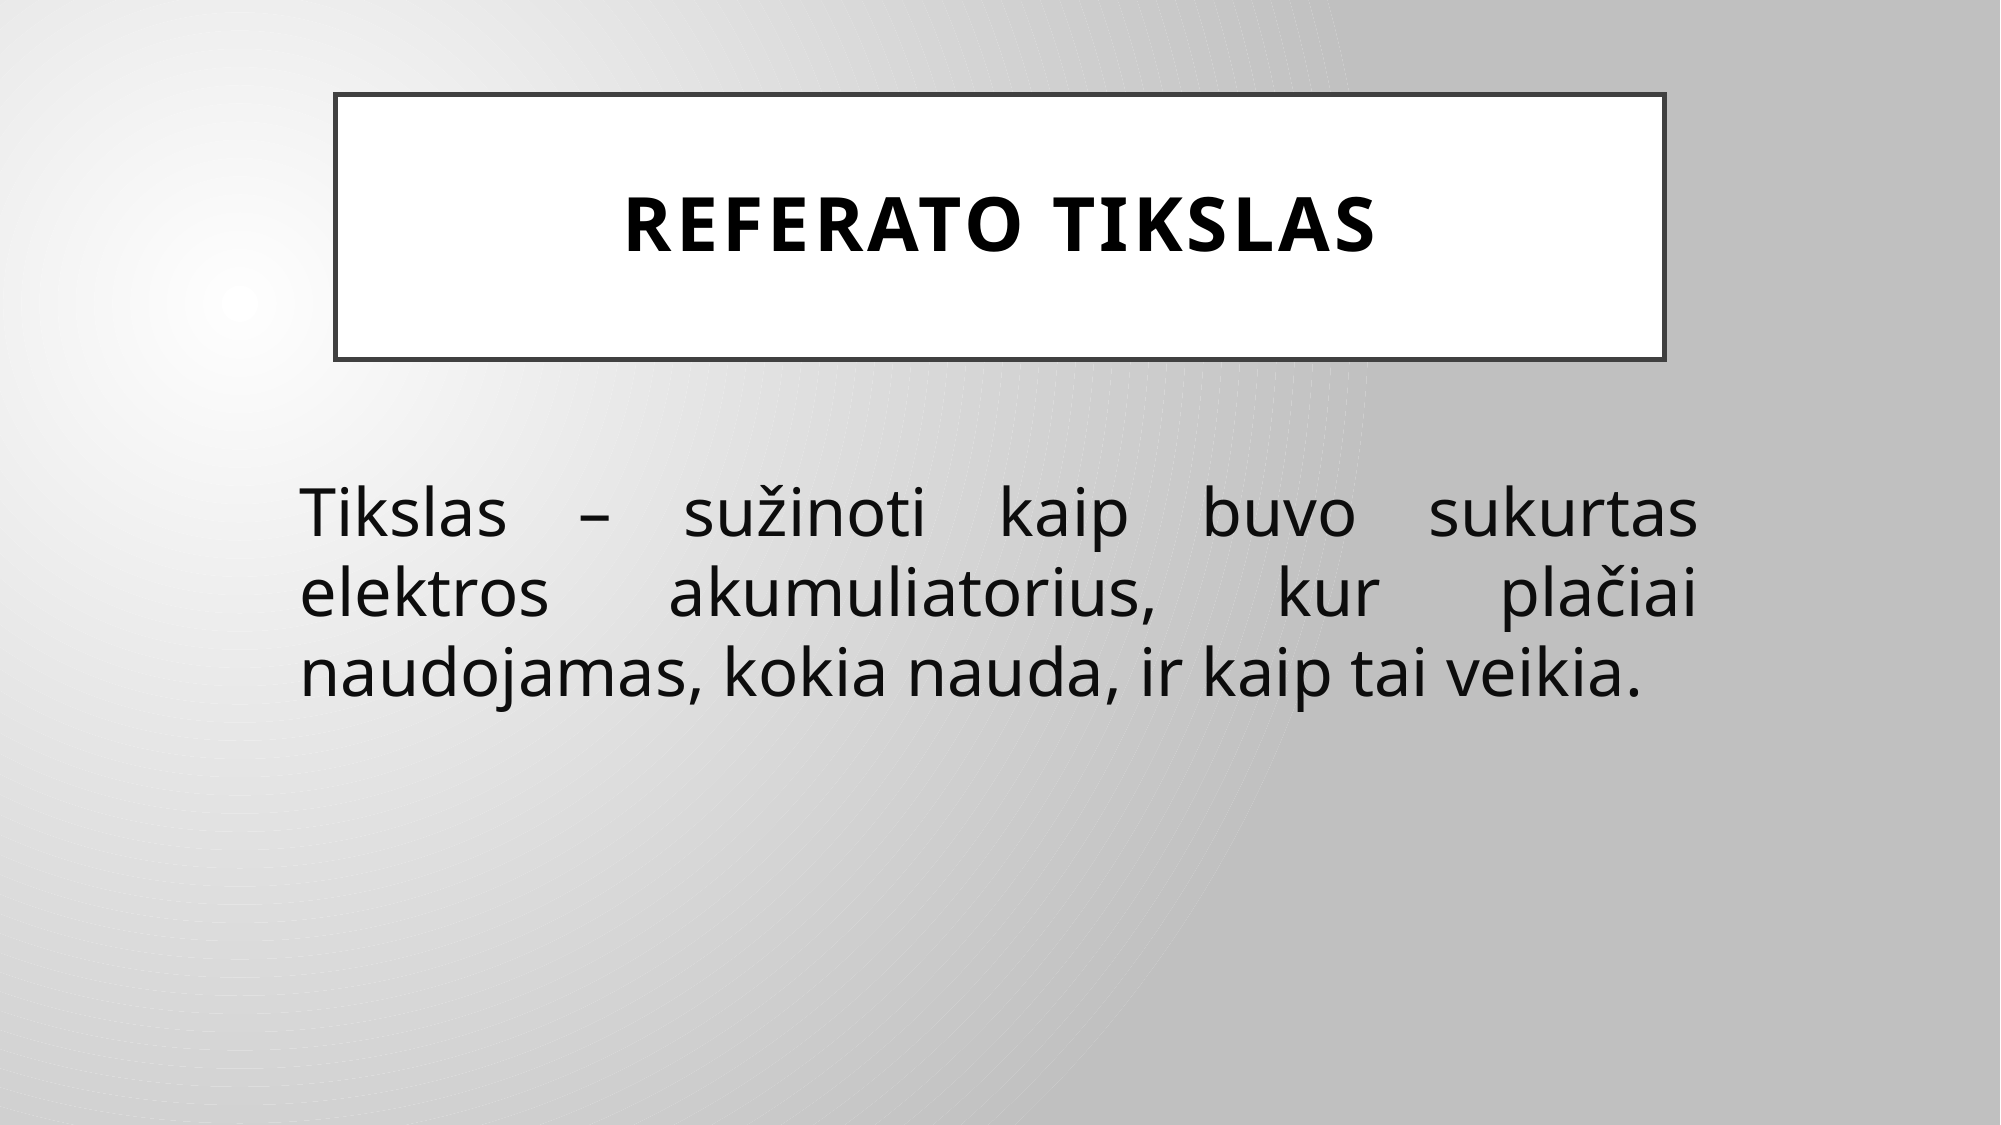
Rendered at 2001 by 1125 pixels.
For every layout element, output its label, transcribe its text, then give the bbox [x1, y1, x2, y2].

title Referato tikslas [333, 92, 1667, 362]
list Tikslas – sužinoti kaip buvo sukurtas elektros akumuliatorius, kur plačiai naudojamas, kokia nauda, ir kaip tai veikia. [284, 462, 1716, 763]
